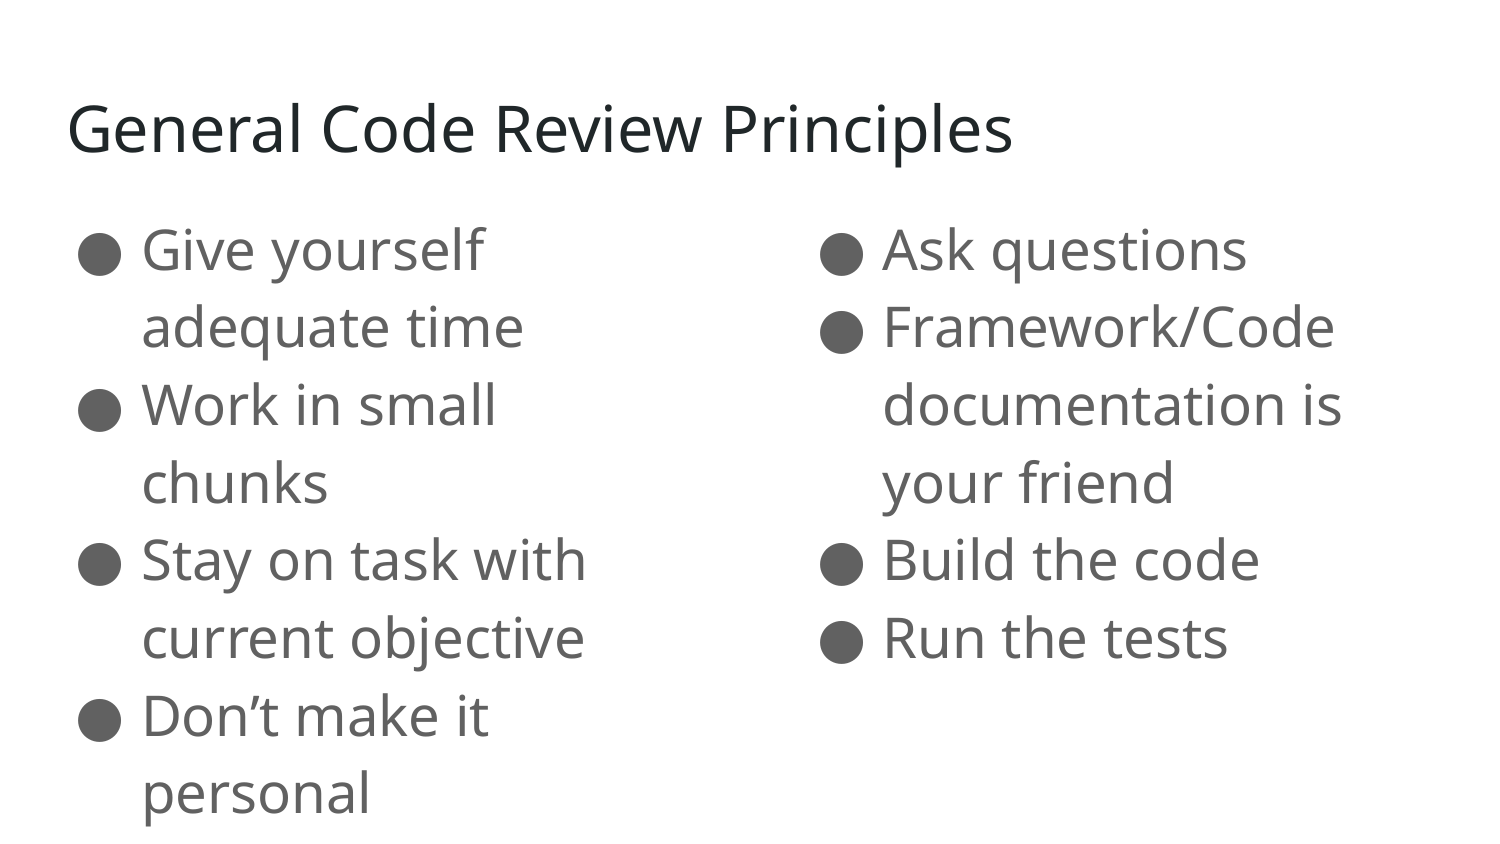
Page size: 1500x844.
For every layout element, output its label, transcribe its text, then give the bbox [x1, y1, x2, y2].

list Give yourself adequate time Work in small chunks Stay on task with current objective Don’t make it personal [51, 189, 708, 750]
title General Code Review Principles [51, 72, 1449, 167]
list Ask questions Framework/Code documentation is your friend Build the code Run the tests [792, 189, 1449, 750]
